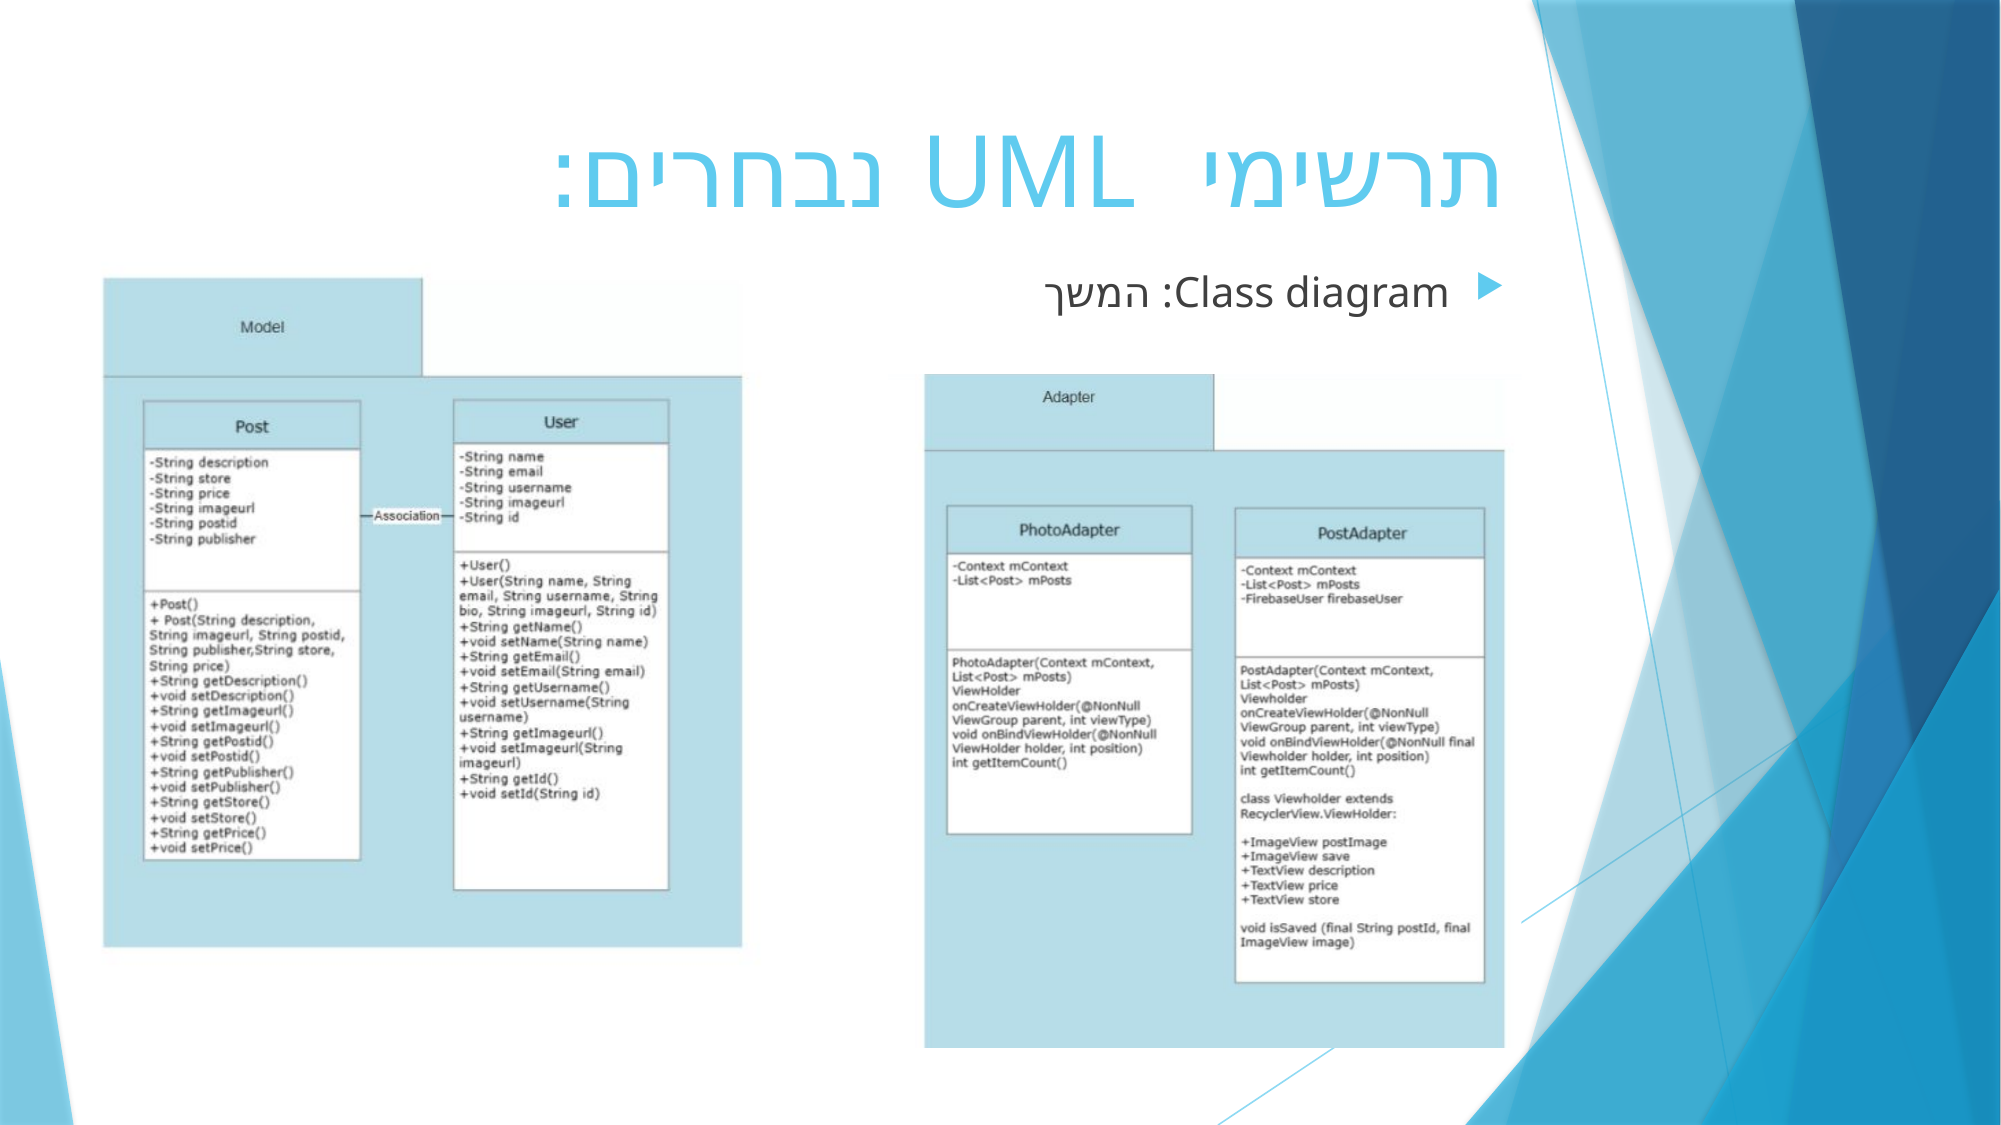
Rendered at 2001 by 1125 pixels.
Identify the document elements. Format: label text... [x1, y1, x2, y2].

title תרשימי UML נבחרים: [111, 99, 1522, 240]
picture [887, 373, 1522, 1048]
list Class diagram: המשך [989, 258, 1522, 356]
picture [70, 257, 817, 984]
